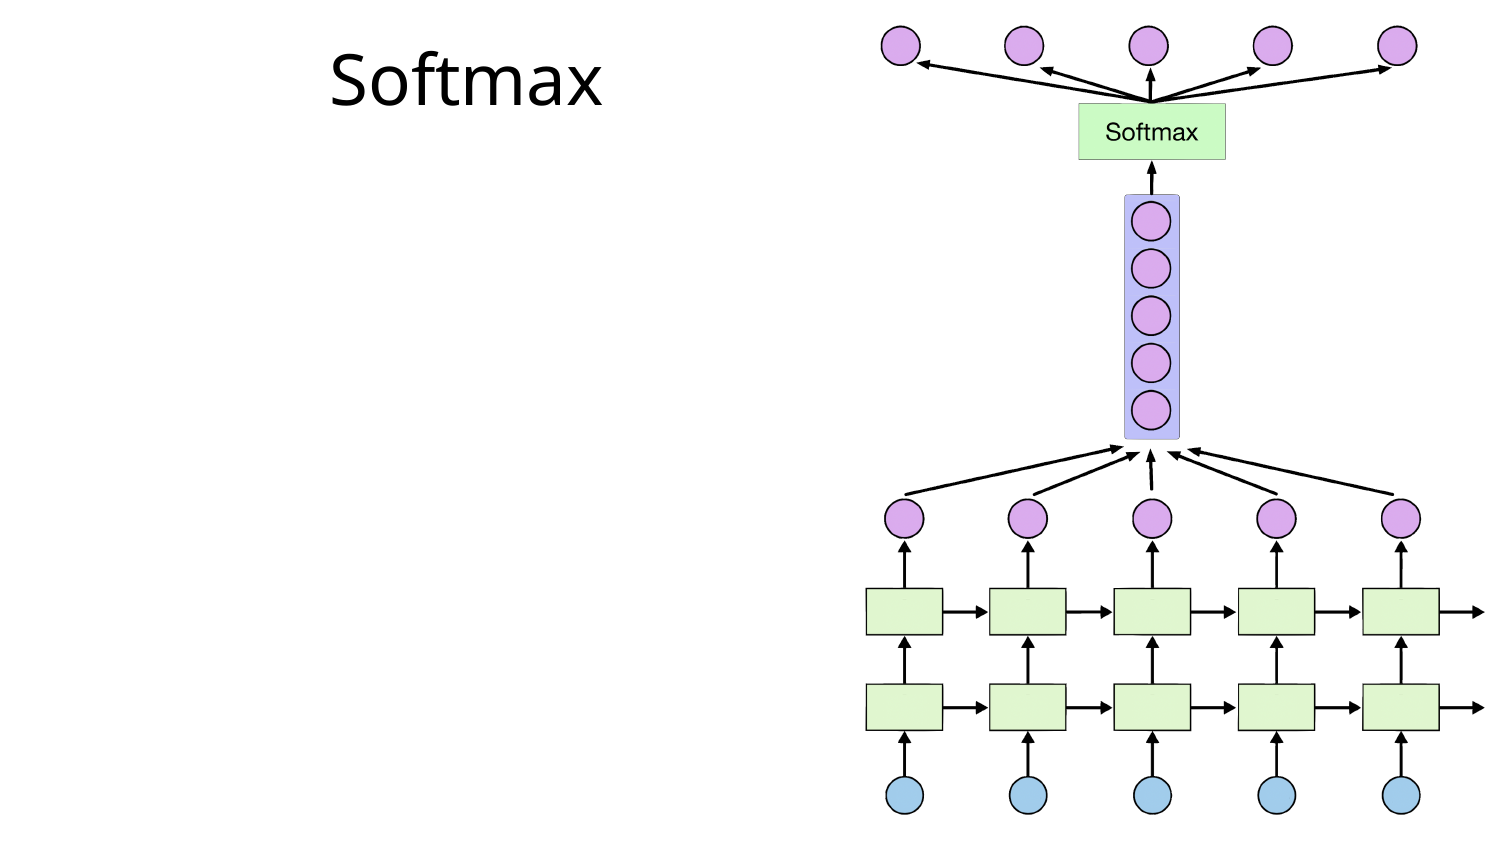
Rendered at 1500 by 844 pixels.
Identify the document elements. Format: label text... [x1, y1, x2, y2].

title Softmax [0, 0, 936, 183]
picture [861, 23, 1487, 821]
